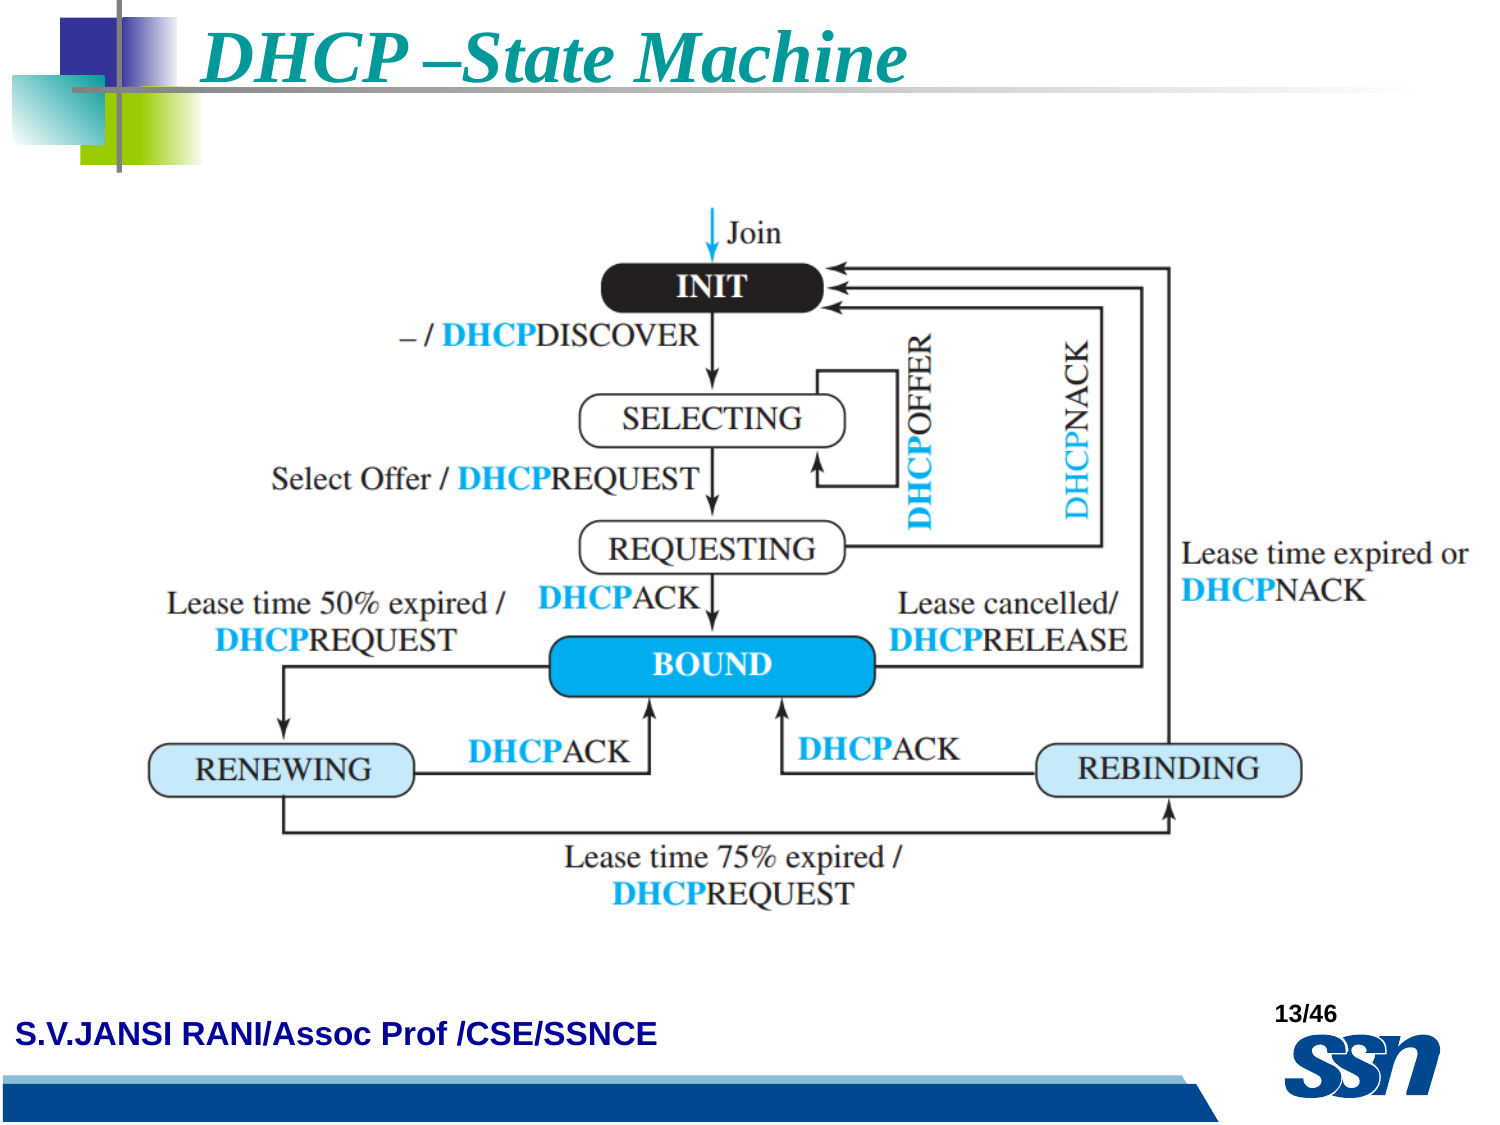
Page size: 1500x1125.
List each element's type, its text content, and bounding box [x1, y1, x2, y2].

text_box [72, 87, 185, 93]
text_box [12, 75, 105, 145]
picture [143, 182, 1482, 929]
text_box [122, 93, 141, 165]
text_box [116, 0, 122, 87]
text_box [80, 93, 116, 165]
text_box [925, 87, 1423, 93]
text_box DHCP –State Machine [185, 0, 925, 105]
text_box [141, 93, 202, 165]
text_box [60, 17, 116, 86]
text_box [122, 17, 177, 86]
text_box [116, 93, 122, 173]
